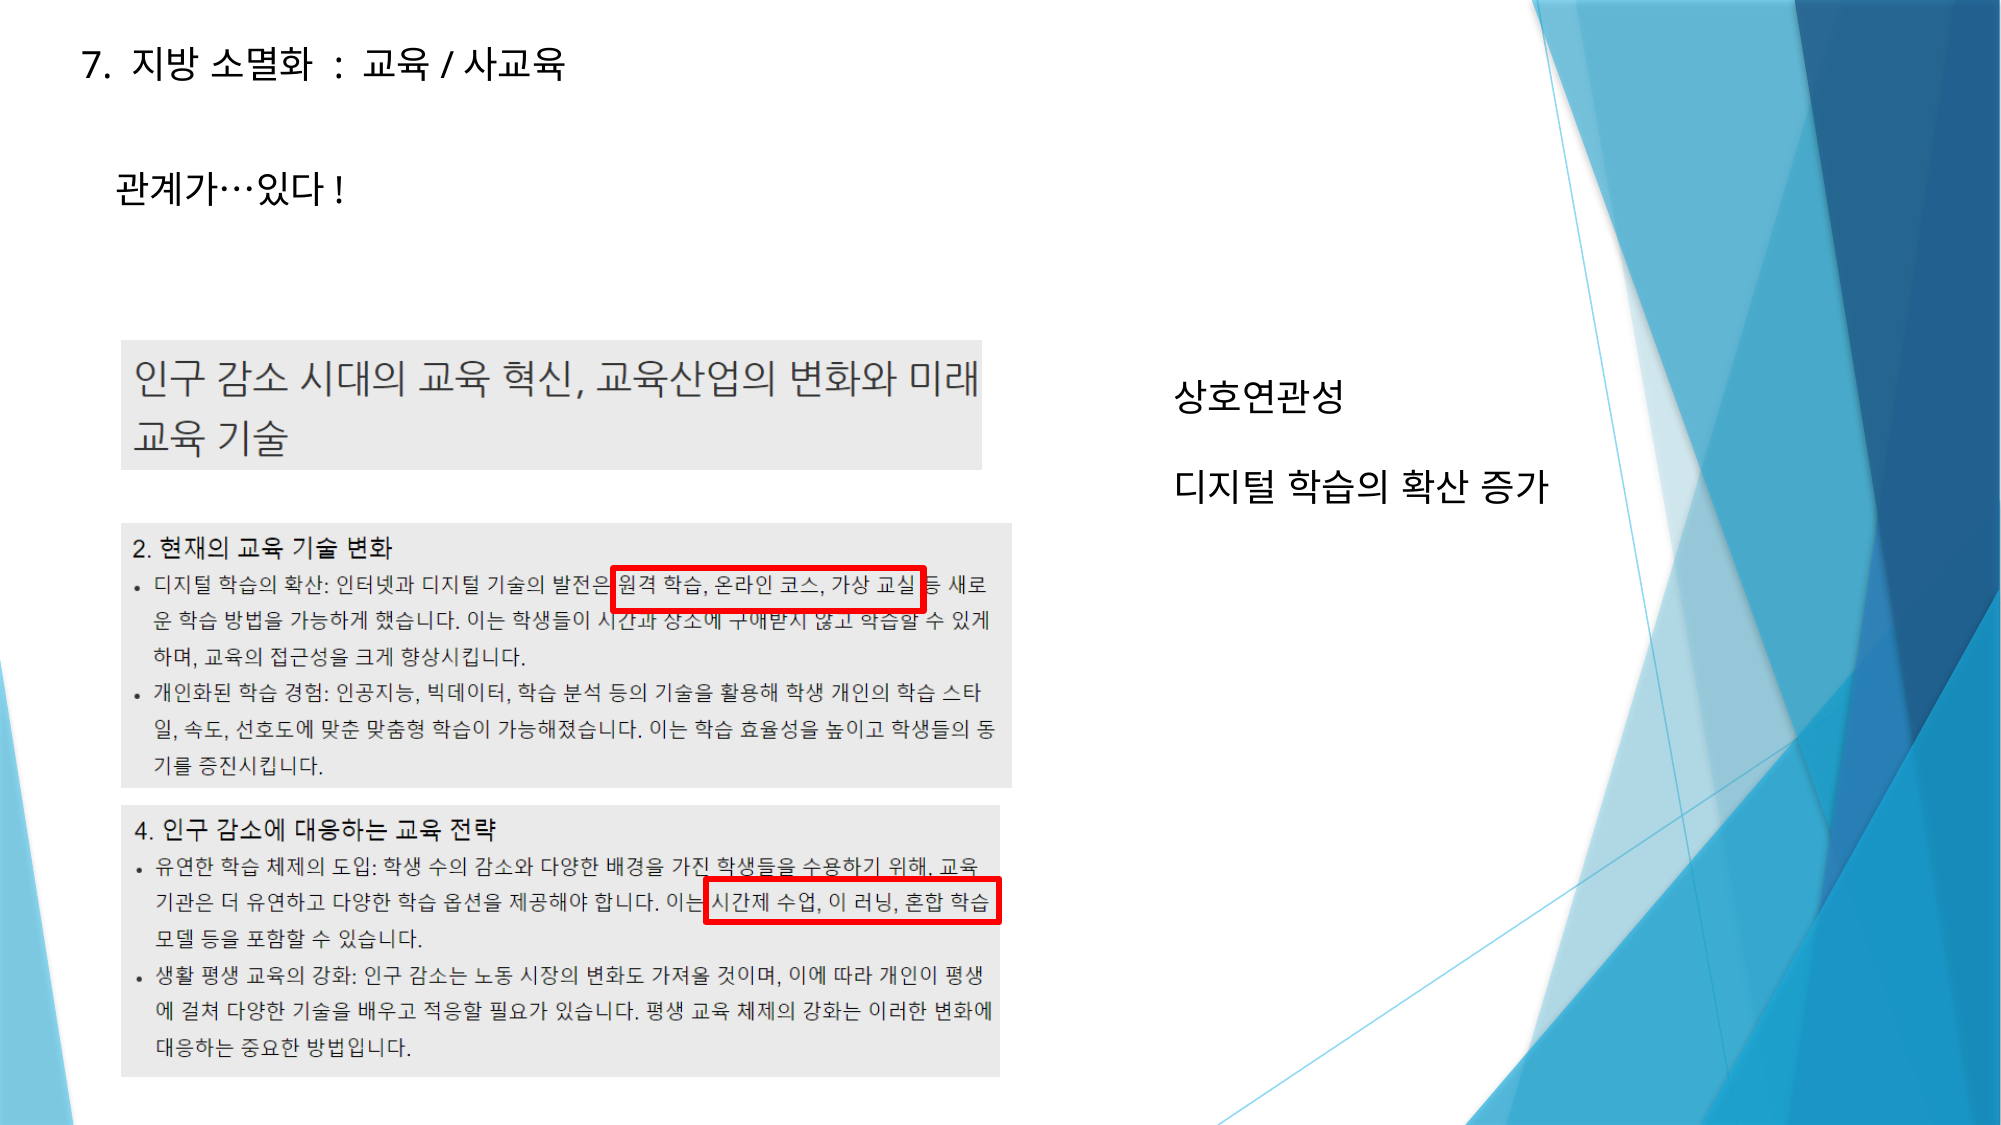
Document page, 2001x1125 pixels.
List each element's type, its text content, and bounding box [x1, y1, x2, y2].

text_box 7. 지방 소멸화 : 교육/사교육 [66, 33, 582, 94]
text_box 상호연관성 디지털 학습의 확산 증가 [1158, 366, 1566, 517]
picture [120, 523, 1013, 788]
picture [120, 804, 1000, 1077]
text_box 관계가…있다! [100, 159, 360, 219]
picture [120, 339, 982, 470]
